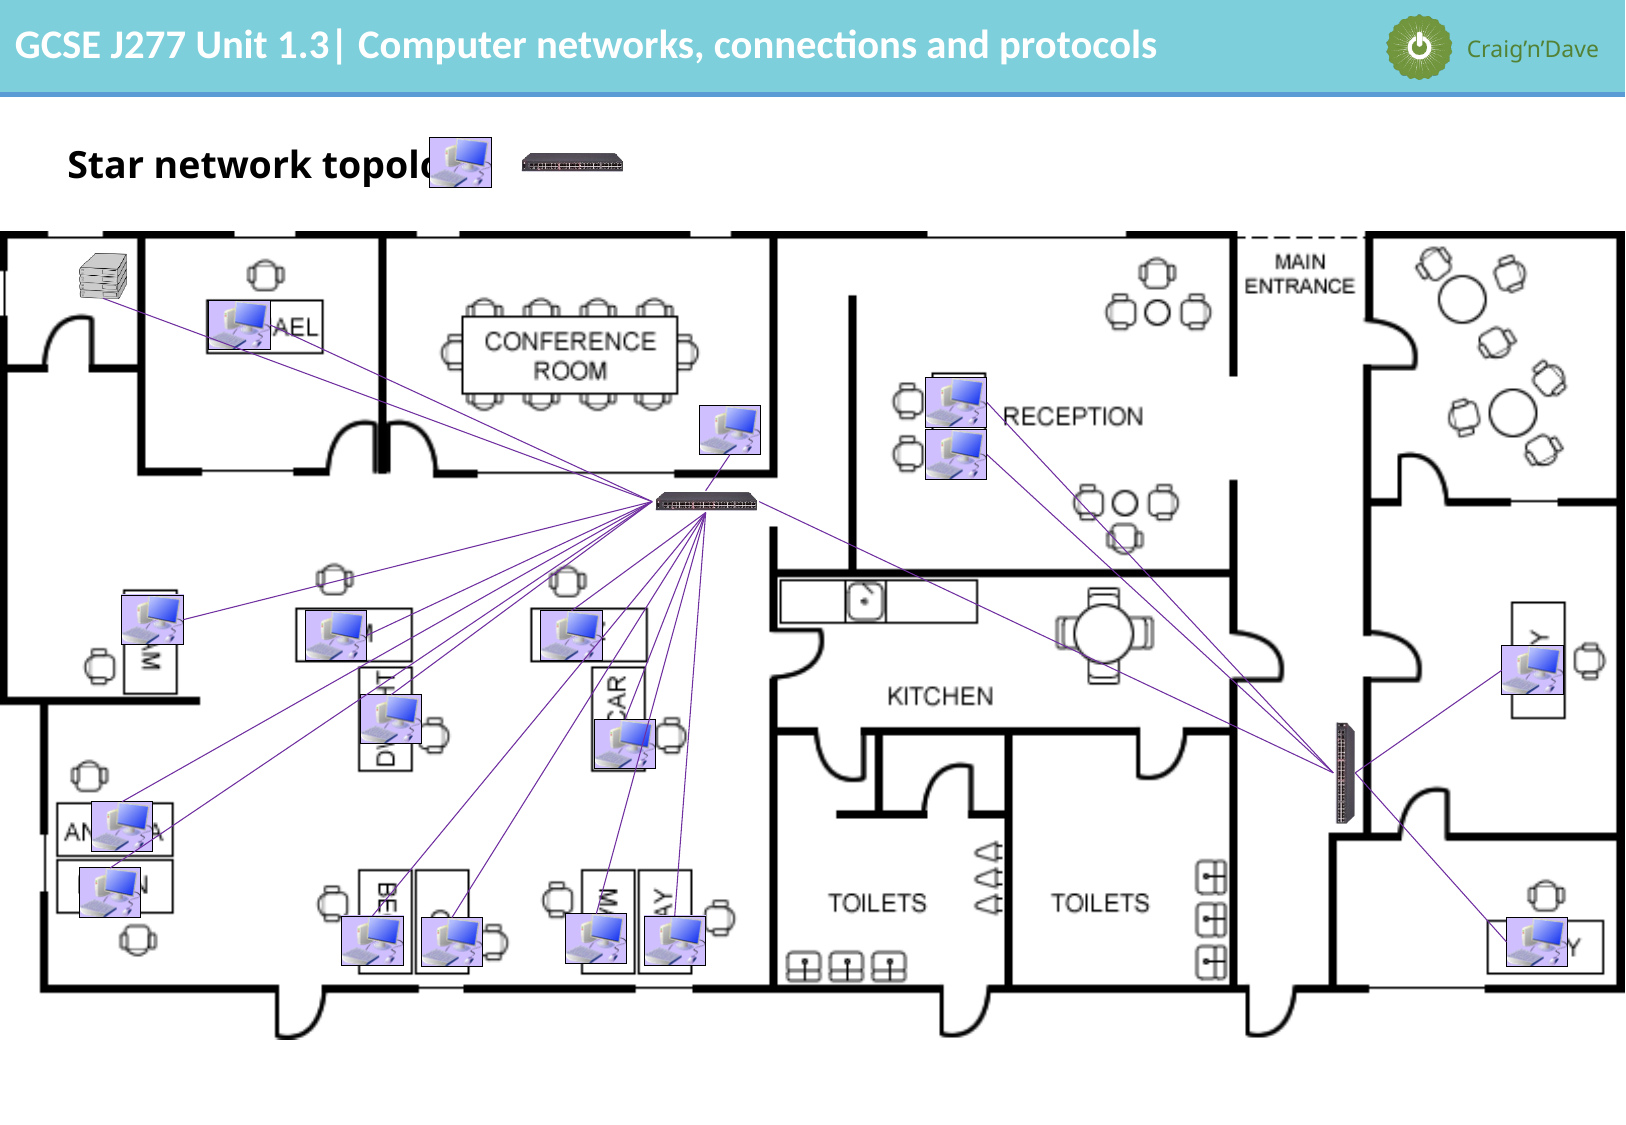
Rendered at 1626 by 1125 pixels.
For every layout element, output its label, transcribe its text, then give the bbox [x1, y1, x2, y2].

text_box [102, 298, 653, 502]
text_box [372, 512, 706, 916]
picture [429, 137, 492, 188]
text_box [1355, 772, 1507, 942]
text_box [1355, 670, 1502, 773]
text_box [110, 501, 653, 868]
title Star network topology [52, 124, 1568, 209]
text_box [759, 501, 1334, 773]
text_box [705, 454, 731, 491]
picture [517, 151, 626, 174]
picture [0, 231, 1625, 1040]
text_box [986, 402, 1334, 501]
picture [1384, 12, 1454, 82]
